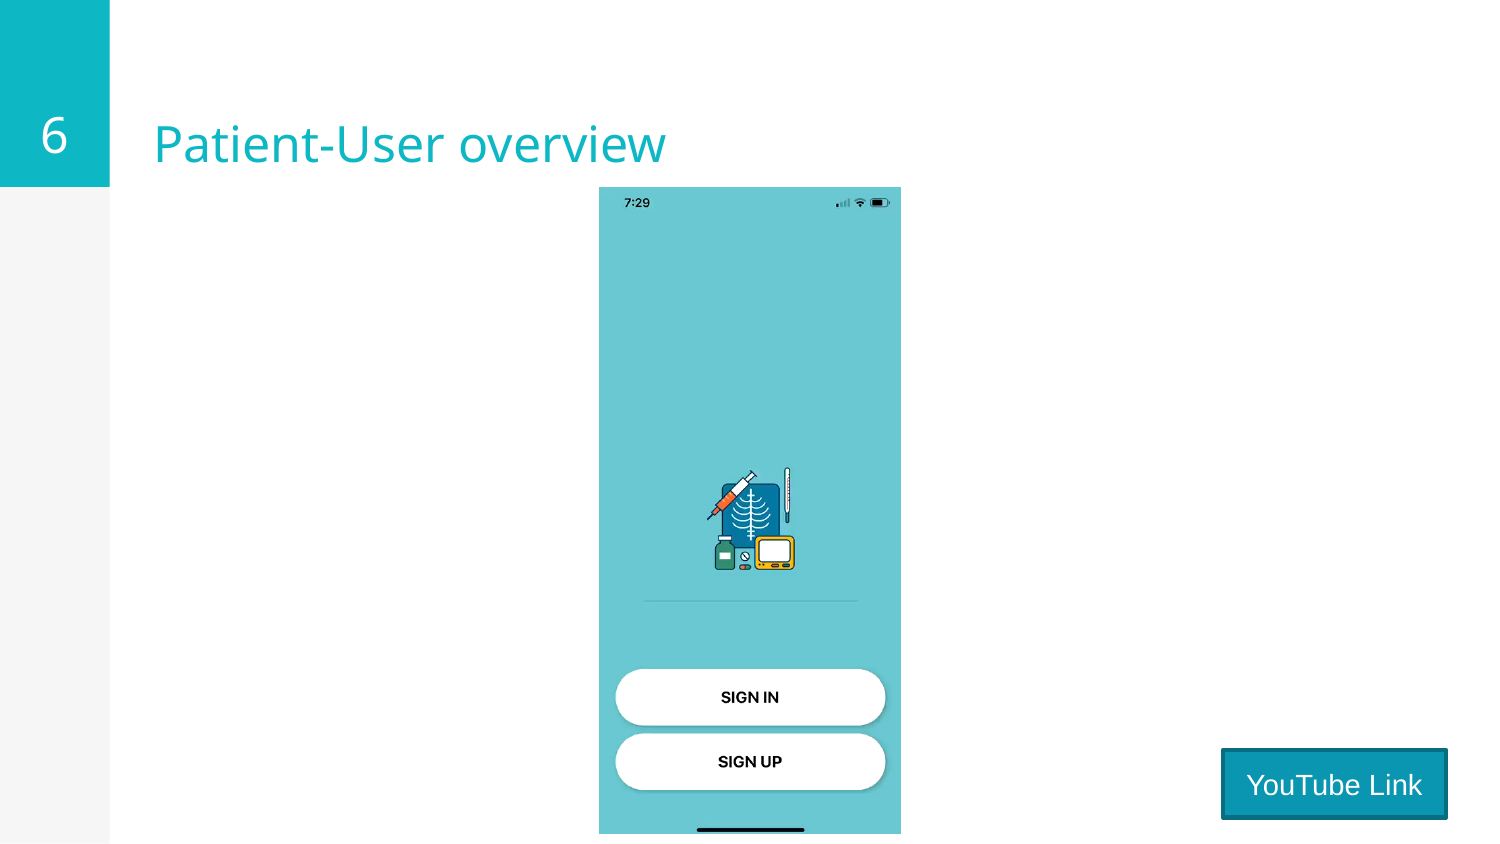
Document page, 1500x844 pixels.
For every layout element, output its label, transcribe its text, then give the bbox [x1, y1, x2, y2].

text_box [598, 186, 902, 835]
title Patient-User overview [138, 0, 1128, 188]
text_box YouTube Link [1221, 748, 1448, 820]
slide_number 6 [0, 0, 110, 187]
